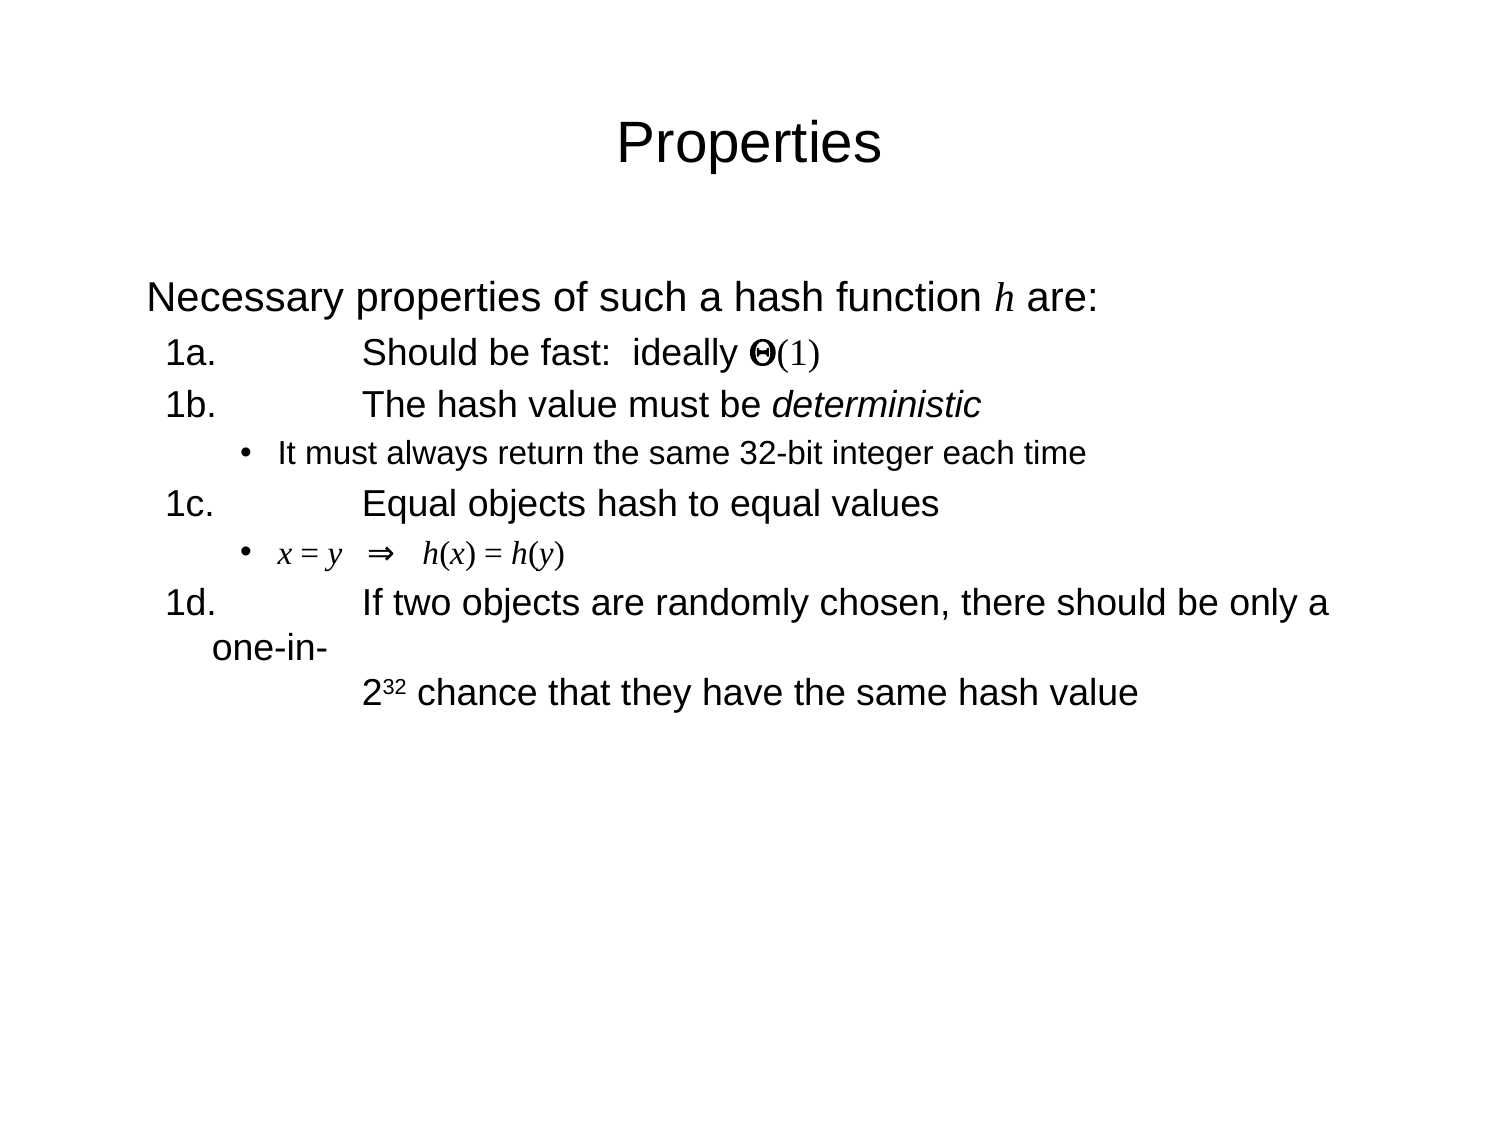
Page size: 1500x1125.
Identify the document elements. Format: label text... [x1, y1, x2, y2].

list Necessary properties of such a hash function h are: 1a. Should be fast: ideally Q(1) 1b. The hash value must be deterministic It must always return the same 32-bit integer each time 1c. Equal objects hash to equal values x = y ⇒ h(x) = h(y) 1d. If two objects are randomly chosen, there should be only a one-in- 232 chance that they have the same hash value [74, 262, 1426, 1006]
title Properties [74, 44, 1426, 233]
